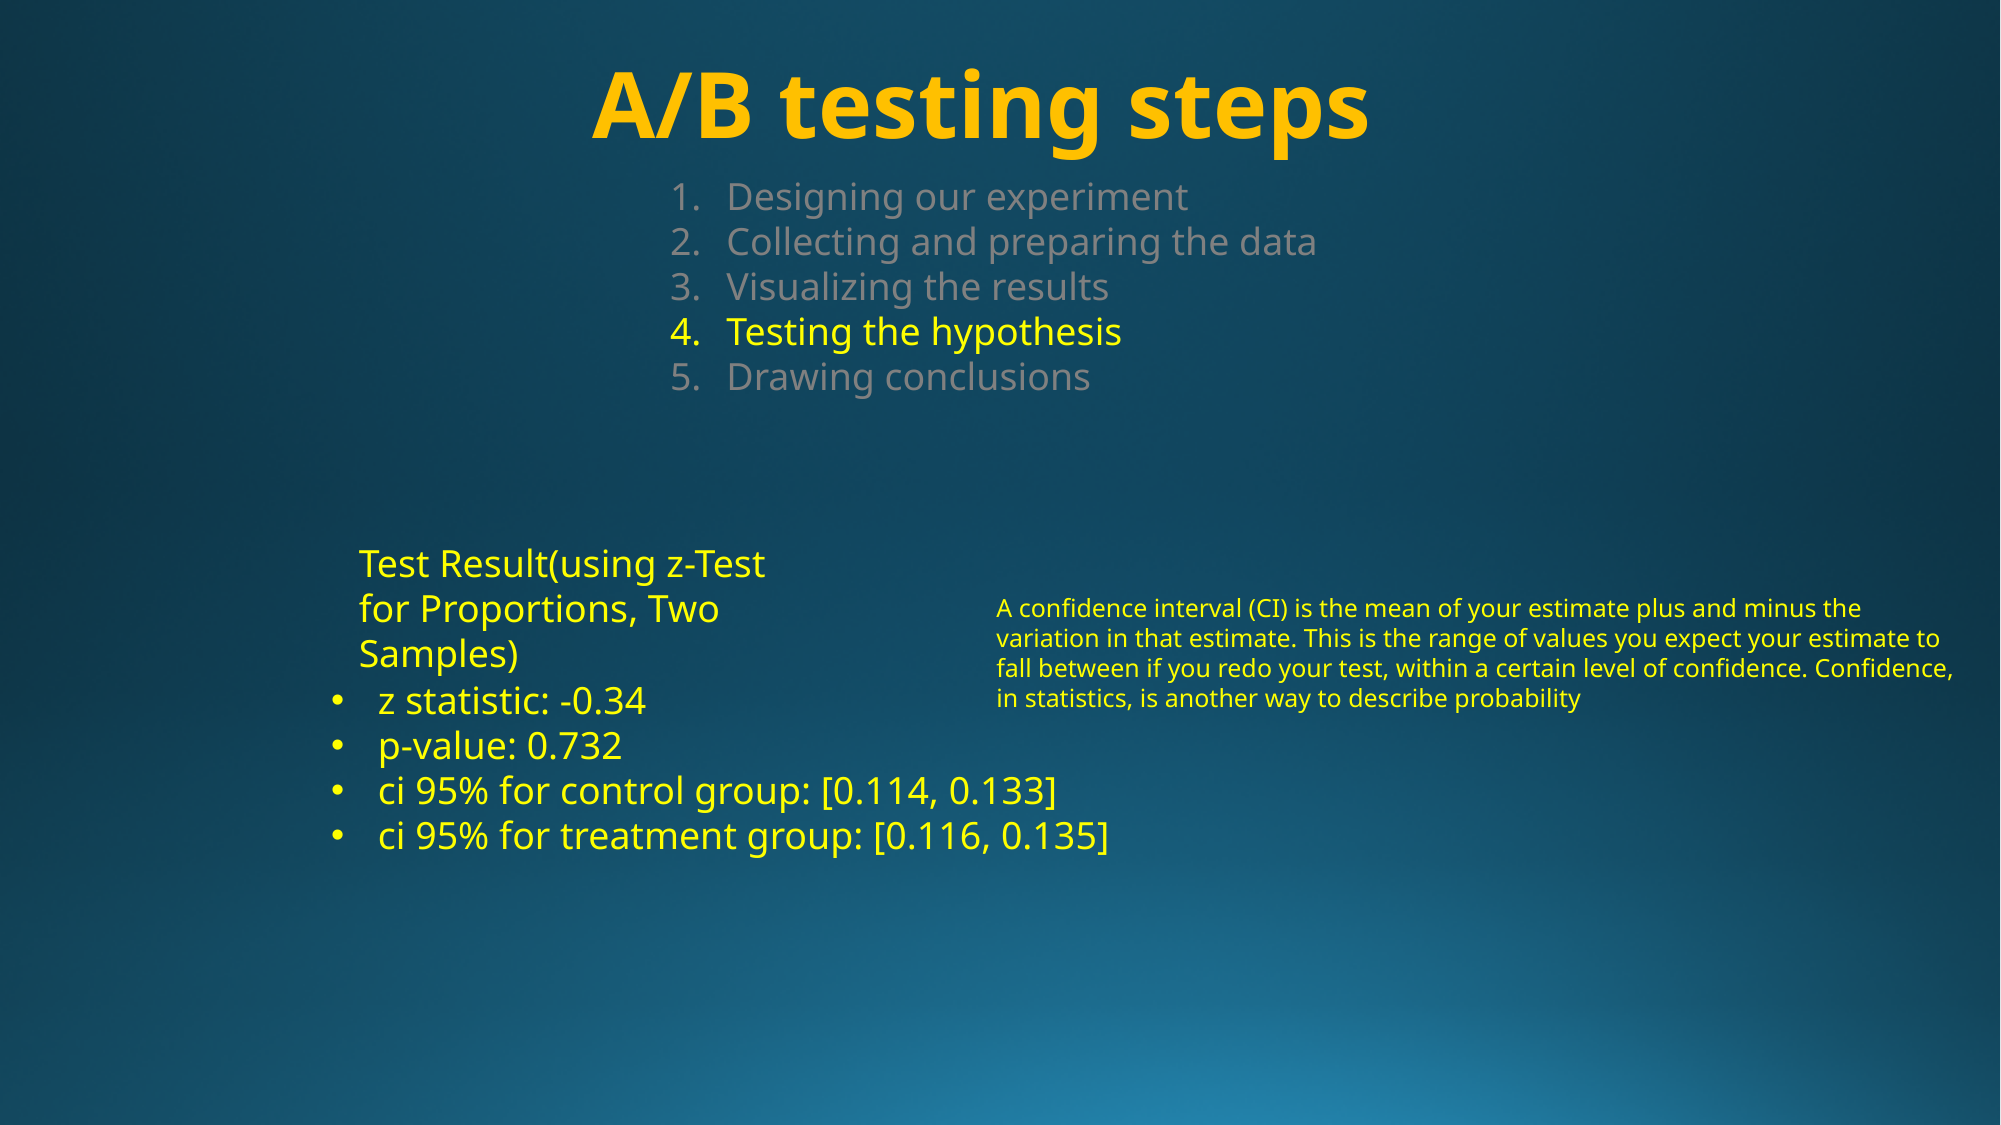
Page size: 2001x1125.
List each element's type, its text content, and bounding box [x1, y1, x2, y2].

text_box A confidence interval (CI) is the mean of your estimate plus and minus the variation in that estimate. This is the range of values you expect your estimate to fall between if you redo your test, within a certain level of confidence. Confidence, in statistics, is another way to describe probability [981, 585, 1982, 720]
text_box z statistic: -0.34 p-value: 0.732 ci 95% for control group: [0.114, 0.133] ci 95% for treatment group: [0.116, 0.135] [316, 669, 1316, 865]
picture [0, 0, 2001, 1125]
text_box Test Result(using z-Test for Proportions, Two Samples) [343, 532, 834, 682]
text_box A/B testing steps [481, 39, 1482, 164]
text_box Designing our experiment Collecting and preparing the data Visualizing the results Testing the hypothesis Drawing conclusions [655, 165, 1656, 406]
